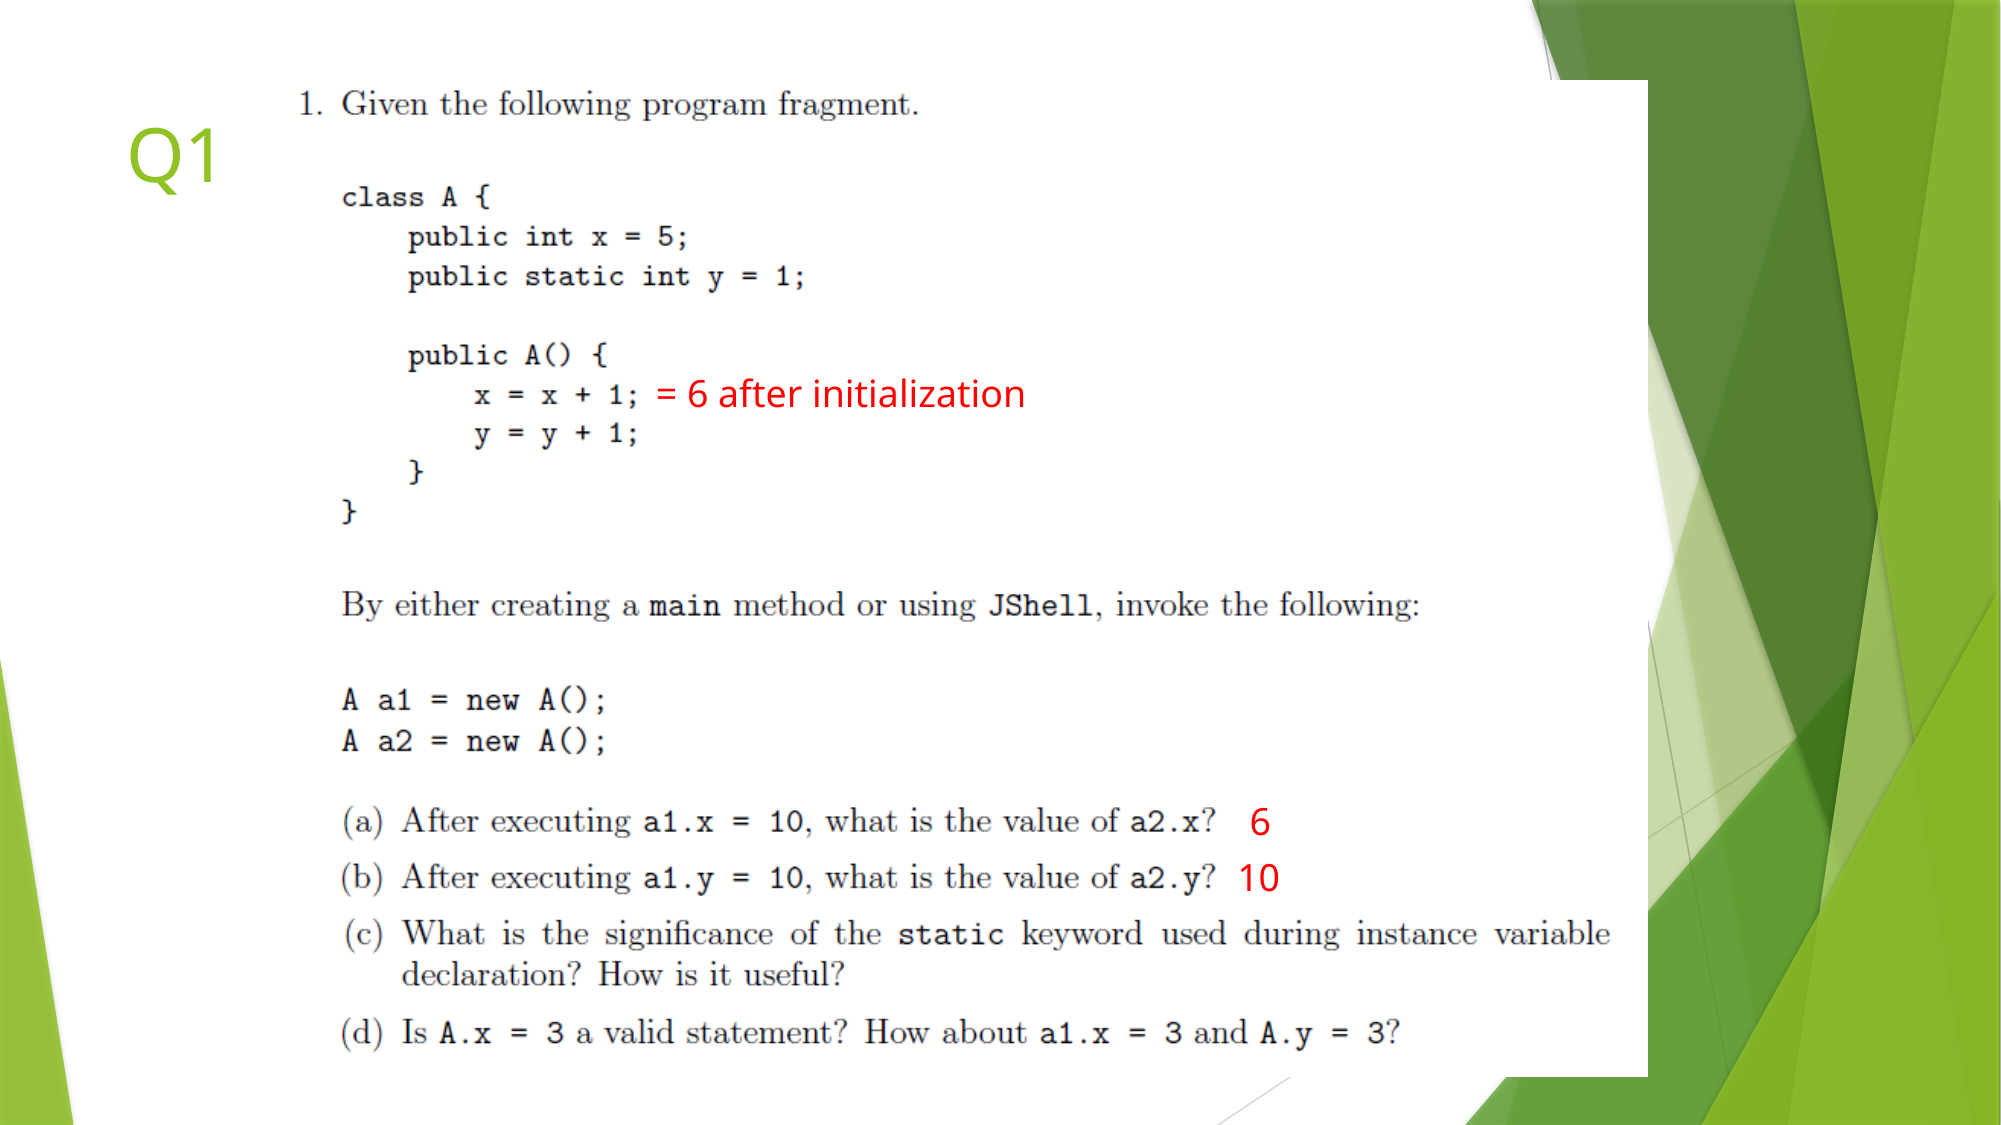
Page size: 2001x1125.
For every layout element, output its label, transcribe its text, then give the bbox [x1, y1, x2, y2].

title Q1 [111, 99, 277, 317]
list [282, 79, 1648, 1077]
